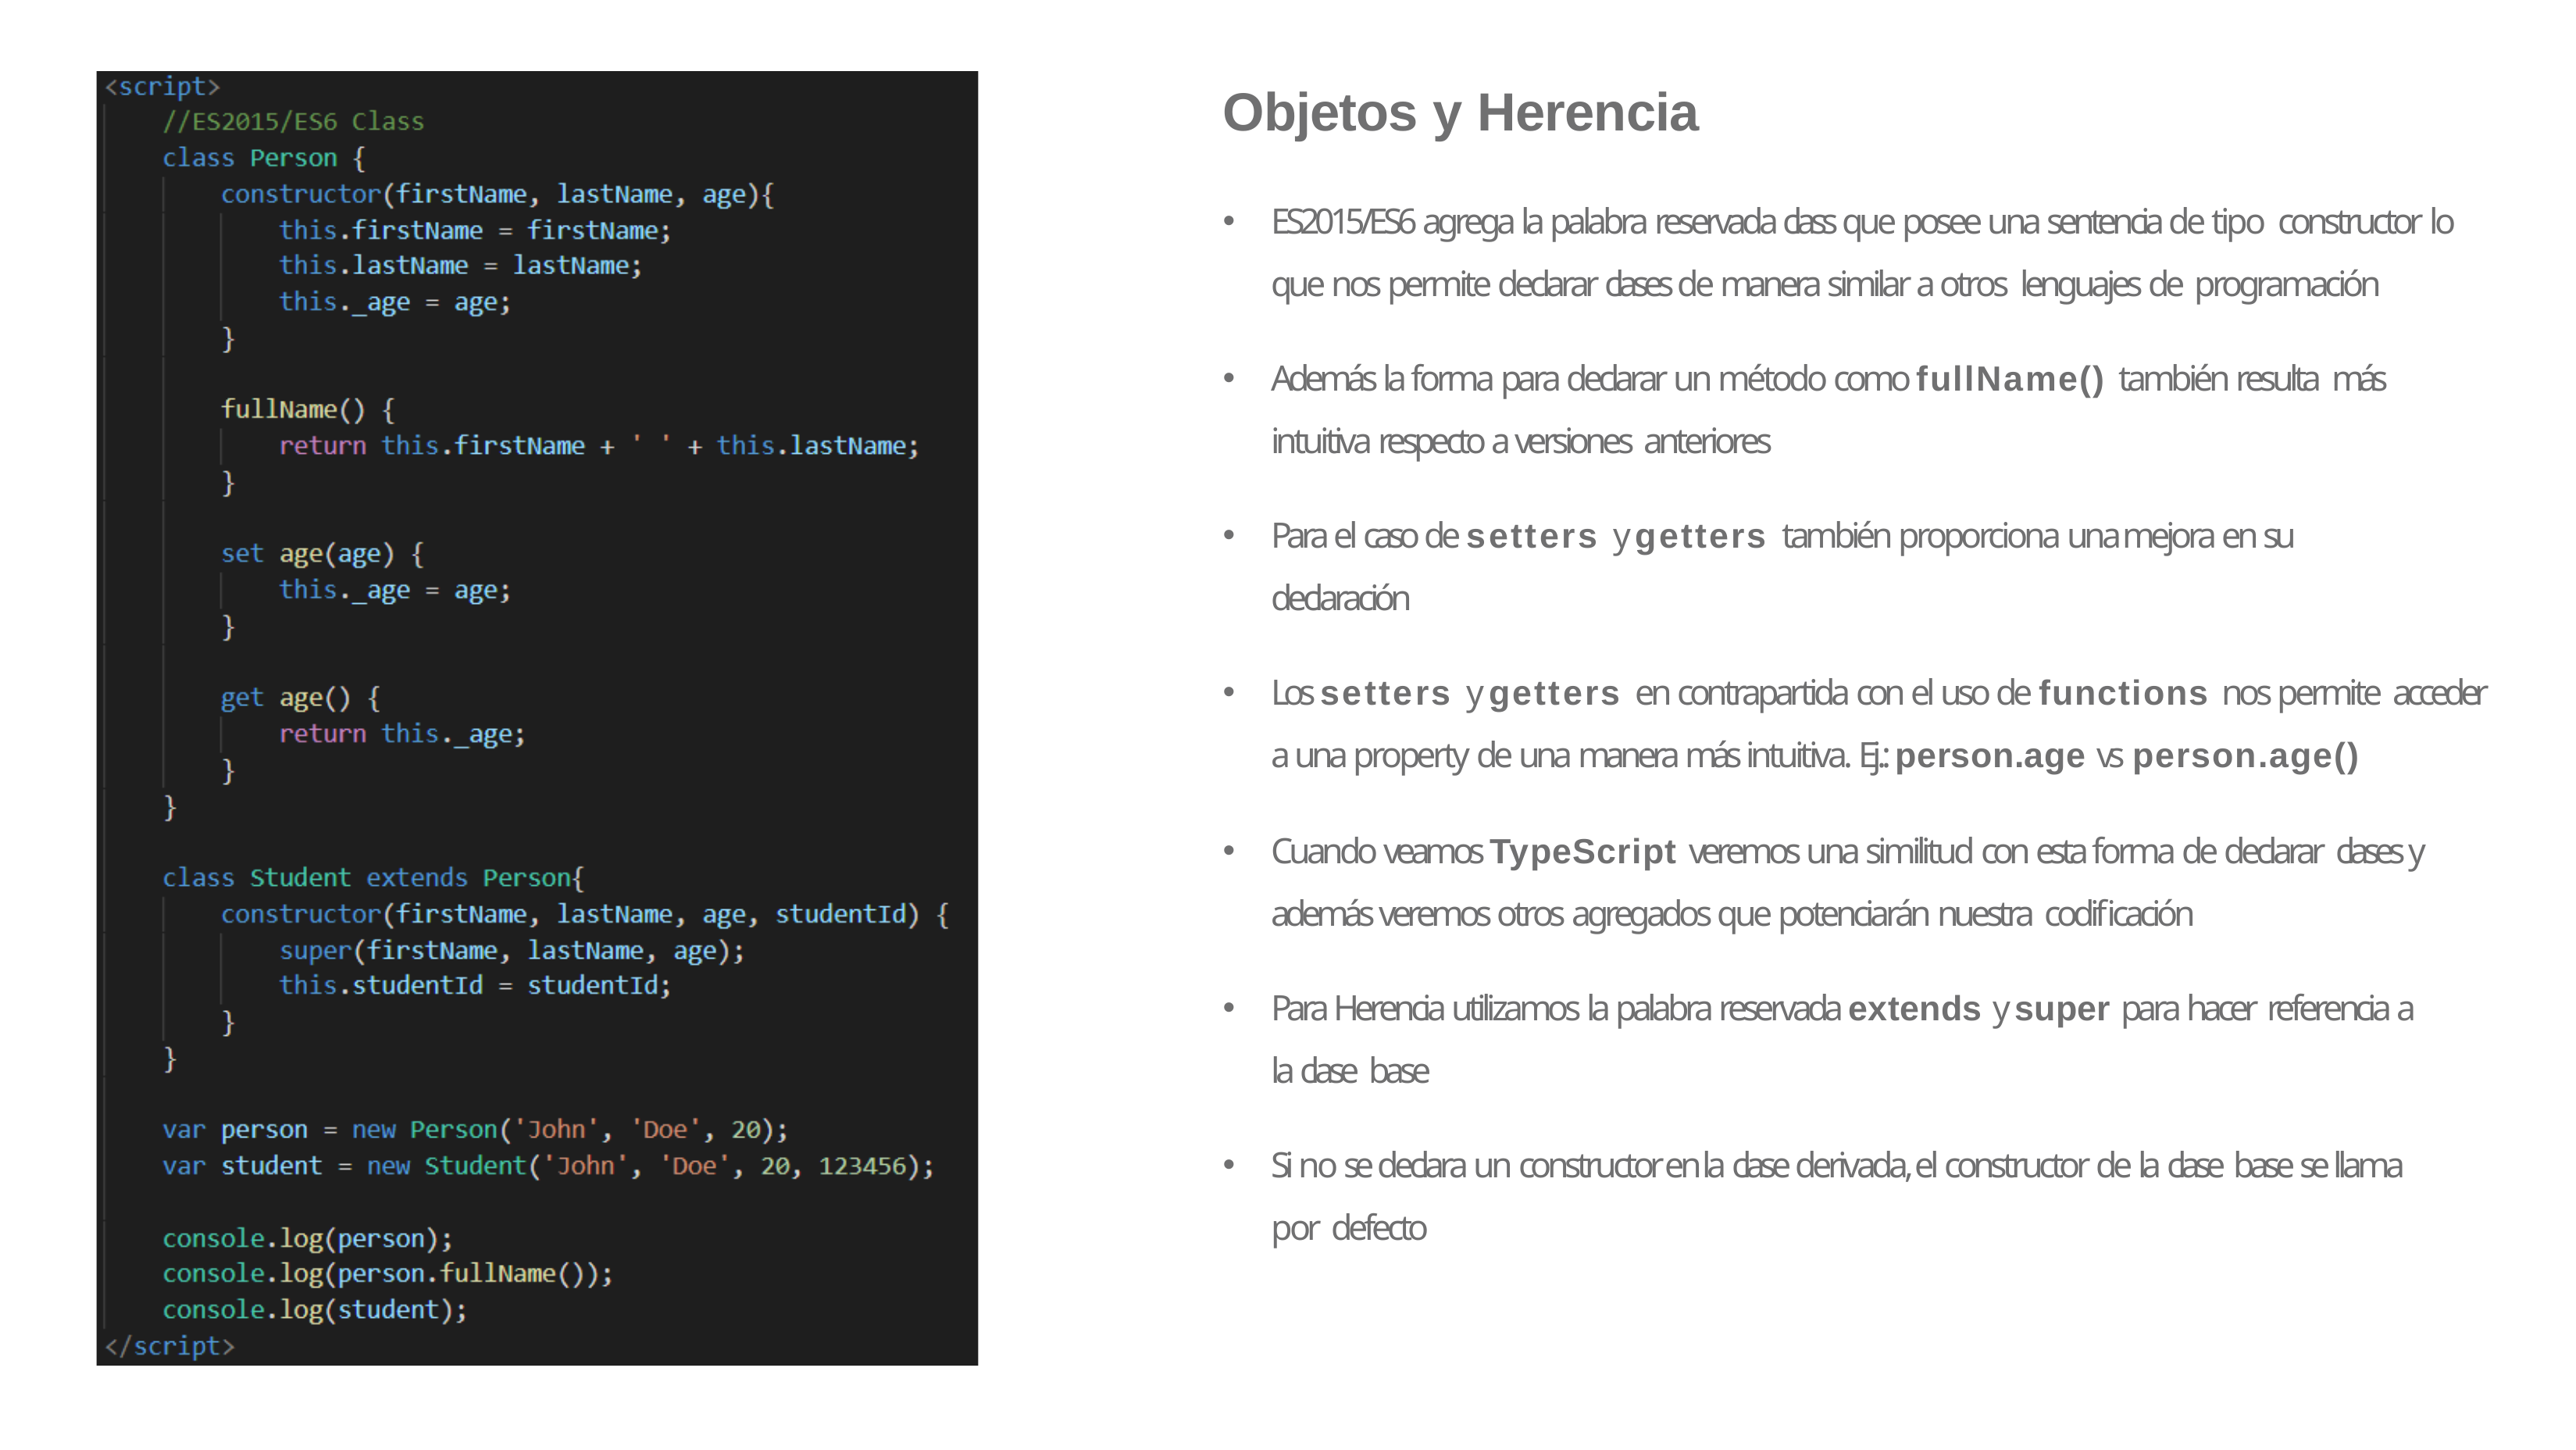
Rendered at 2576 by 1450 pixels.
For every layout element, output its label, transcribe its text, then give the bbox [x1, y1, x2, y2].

text_box [96, 71, 979, 1366]
text_box ES2015/ES6 agrega la palabra reservada class que posee una sentencia de tipo constructor lo que nos permite declarar clases de manera similar a otros lenguajes de programación Además la forma para declarar un método como fullName() también resulta más intuitiva respecto a versiones anteriores Para el caso de setters y getters también proporciona una mejora en su declaración Los setters y getters en contrapartida con el uso de functions nos permite acceder a una property de una manera más intuitiva. Ej.: person.age vs person.age() Cuando veamos TypeScript veremos una similitud con esta forma de declarar clases y además veremos otros agregados que potenciarán nuestra codificación Para Herencia utilizamos la palabra reservada extends y super para hacer referencia a la clase base Si no se declara un constructor en la clase derivada, el constructor de la clase base se llama por defecto [1221, 177, 2497, 1248]
title Objetos y Herencia [1221, 75, 1701, 177]
